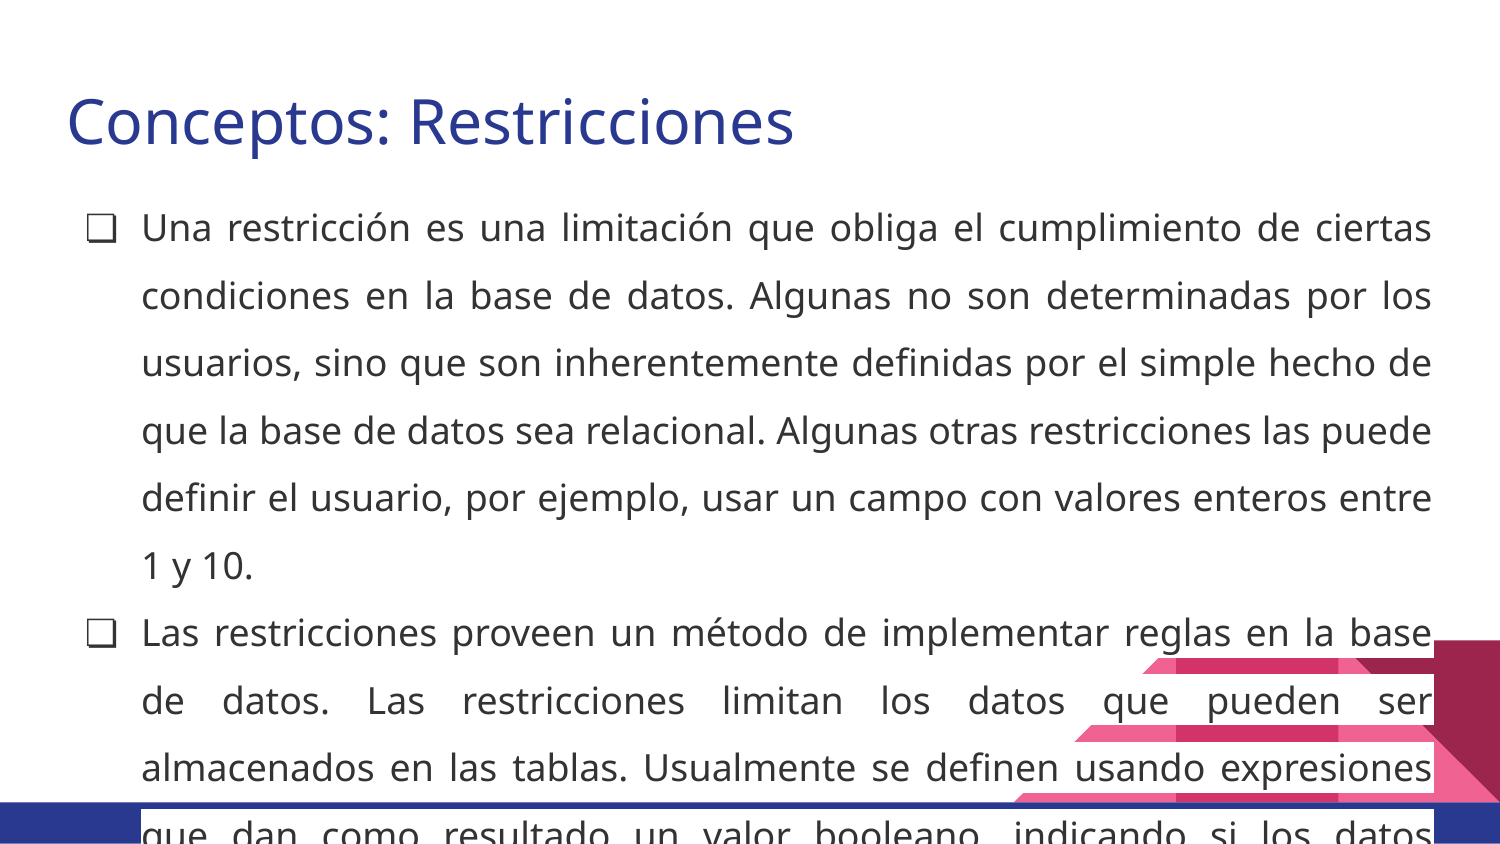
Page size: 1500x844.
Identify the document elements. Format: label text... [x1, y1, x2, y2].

list Una restricción es una limitación que obliga el cumplimiento de ciertas condiciones en la base de datos. Algunas no son determinadas por los usuarios, sino que son inherentemente definidas por el simple hecho de que la base de datos sea relacional. Algunas otras restricciones las puede definir el usuario, por ejemplo, usar un campo con valores enteros entre 1 y 10. Las restricciones proveen un método de implementar reglas en la base de datos. Las restricciones limitan los datos que pueden ser almacenados en las tablas. Usualmente se definen usando expresiones que dan como resultado un valor booleano, indicando si los datos satisfacen la restricción o no. [51, 166, 1449, 715]
title Conceptos: Restricciones [51, 67, 1449, 166]
